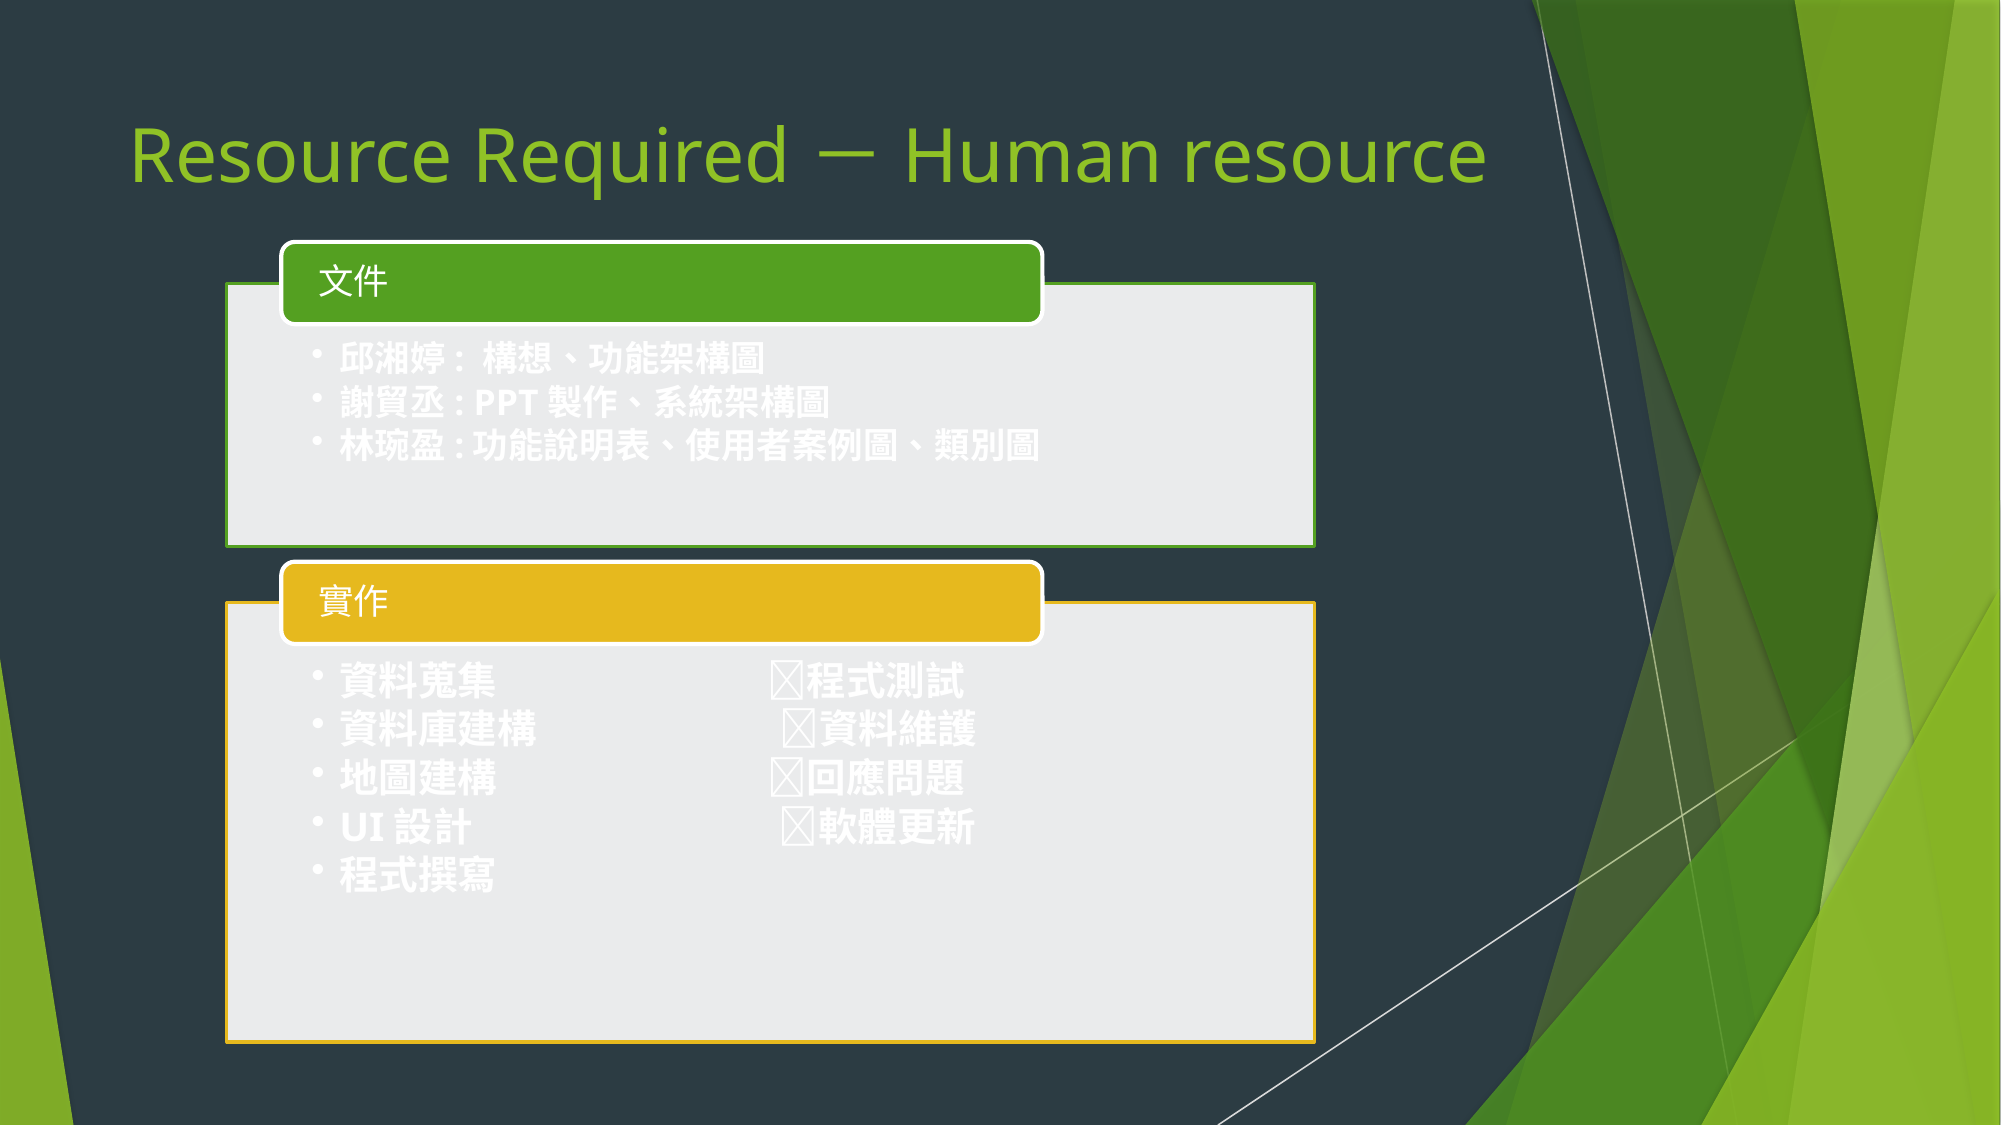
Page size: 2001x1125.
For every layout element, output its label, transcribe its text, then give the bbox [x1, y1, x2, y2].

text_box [226, 232, 1315, 1051]
title Resource Required－Human resource [113, 99, 1522, 317]
